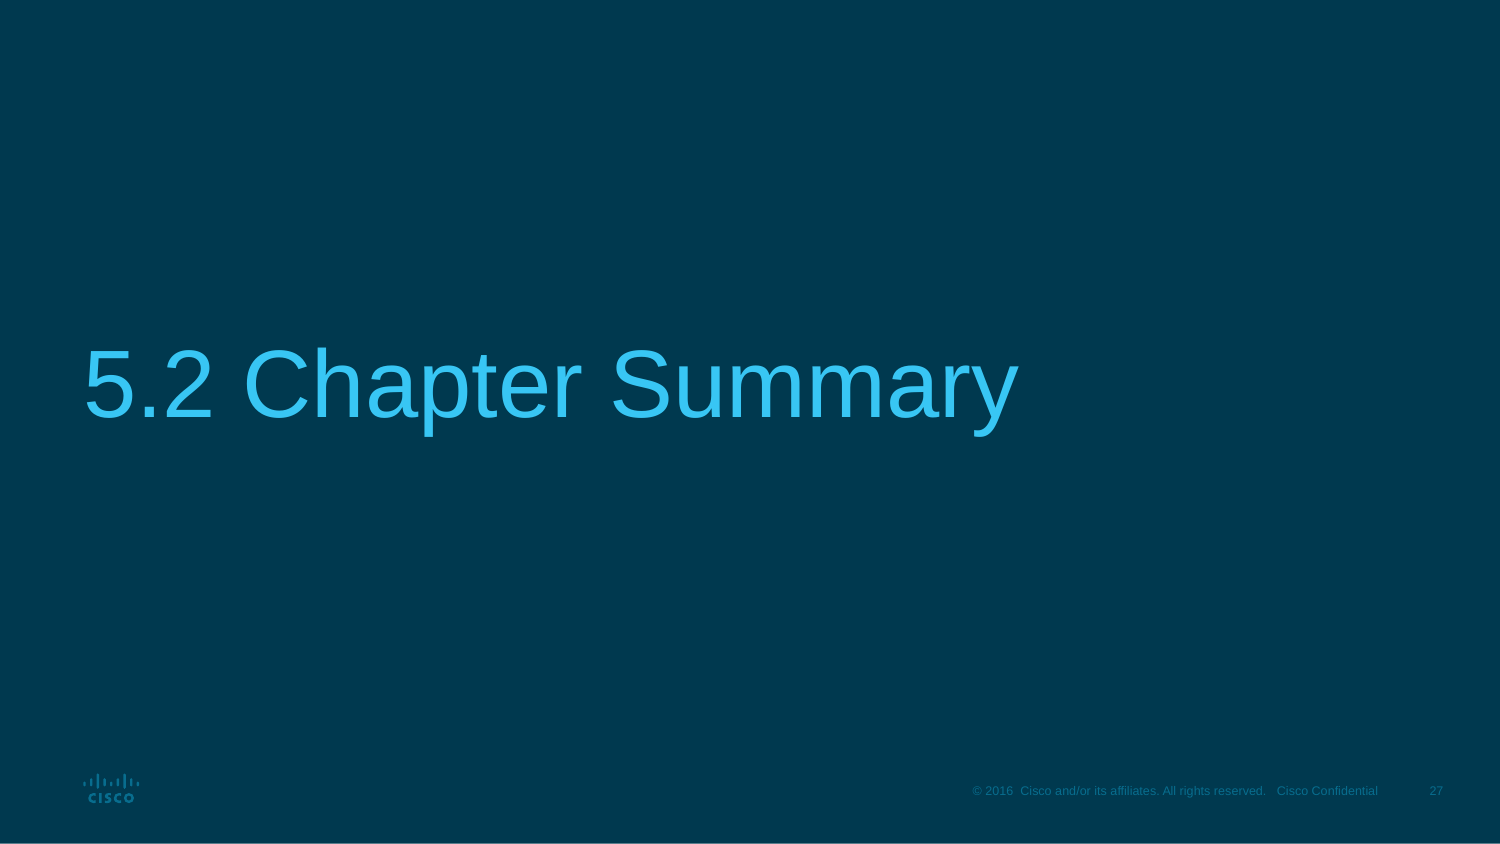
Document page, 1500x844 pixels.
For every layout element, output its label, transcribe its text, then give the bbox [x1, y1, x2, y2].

title 5.2 Chapter Summary [68, 150, 1315, 446]
